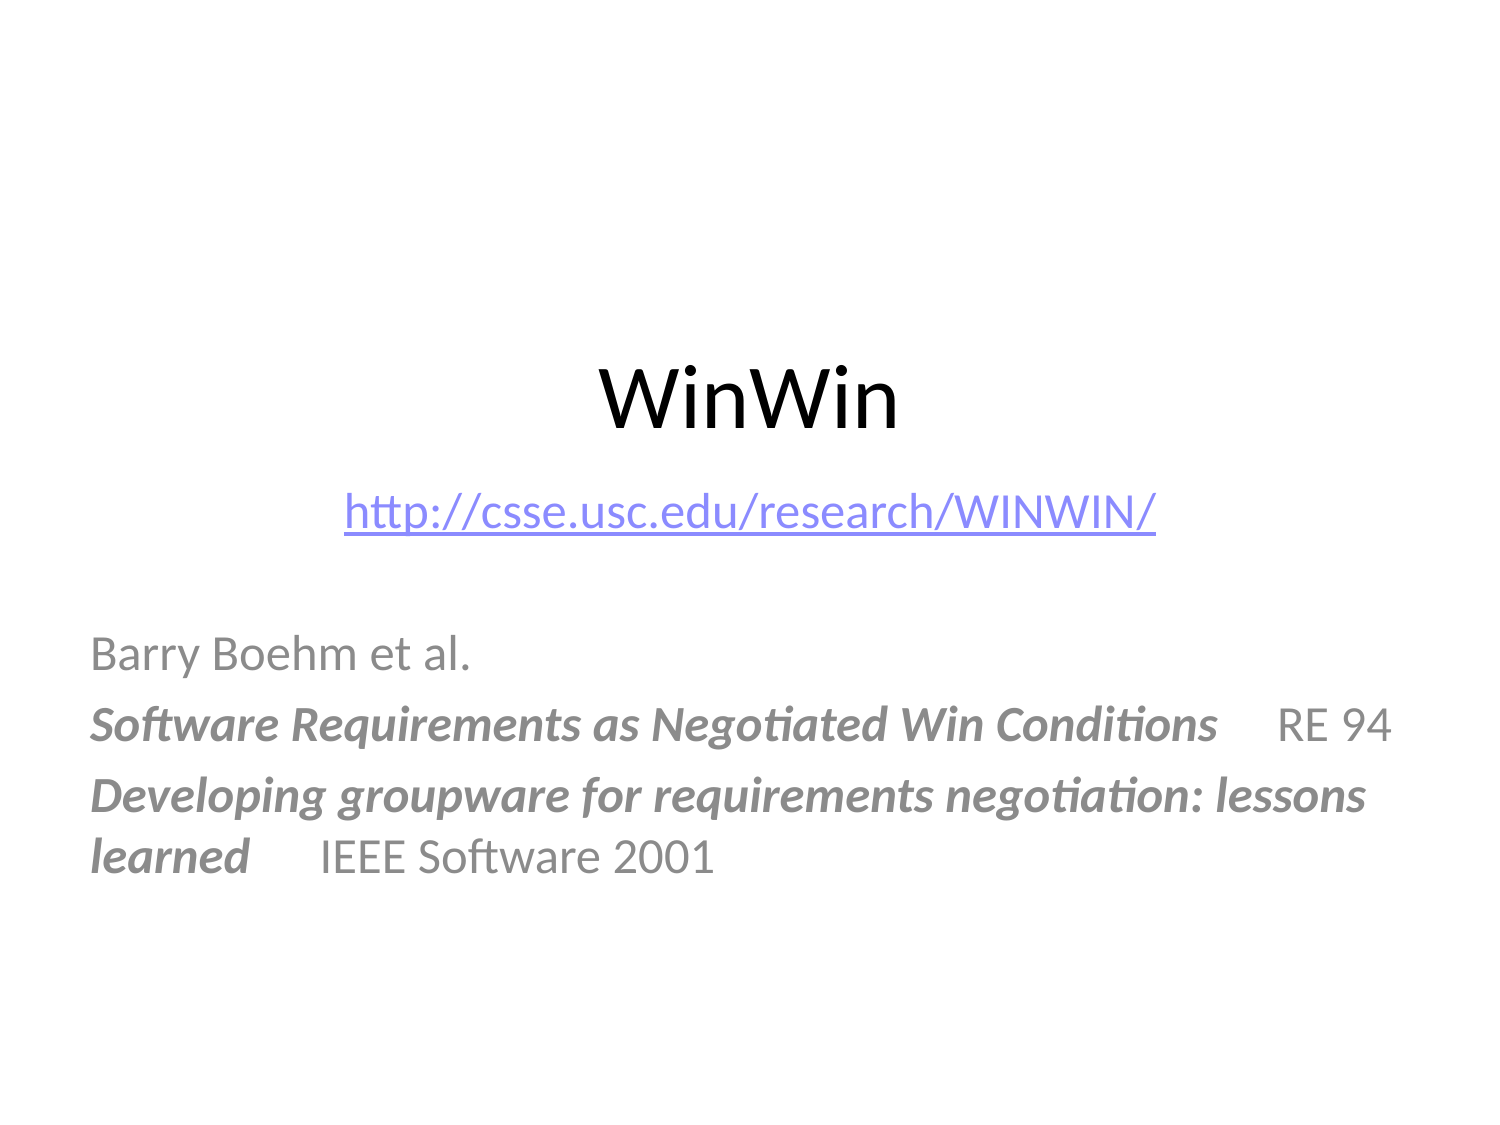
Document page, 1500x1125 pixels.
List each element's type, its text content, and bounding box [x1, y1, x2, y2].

title WinWin [112, 271, 1388, 399]
subtitle http://csse.usc.edu/research/WINWIN/ Barry Boehm et al. Software Requirements as Negotiated Win Conditions RE 94 Developing groupware for requirements negotiation: lessons learned IEEE Software 2001 [75, 399, 1425, 950]
